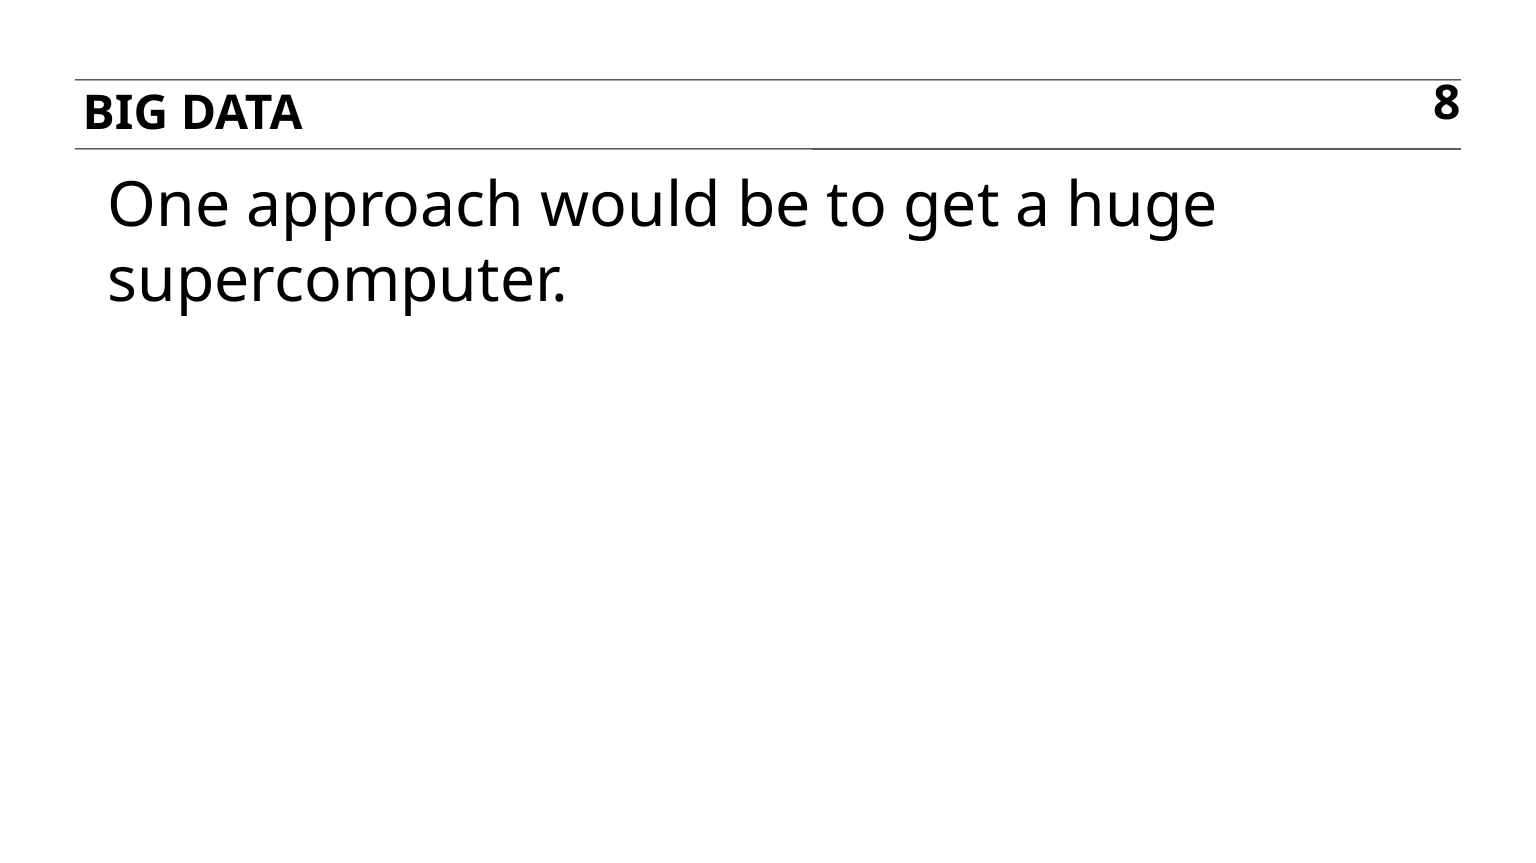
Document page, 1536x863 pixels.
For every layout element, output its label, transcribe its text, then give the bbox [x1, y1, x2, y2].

list Big data [67, 81, 1118, 132]
slide_number 8 [1419, 86, 1461, 138]
text_box One approach would be to get a huge supercomputer. [92, 156, 1468, 321]
